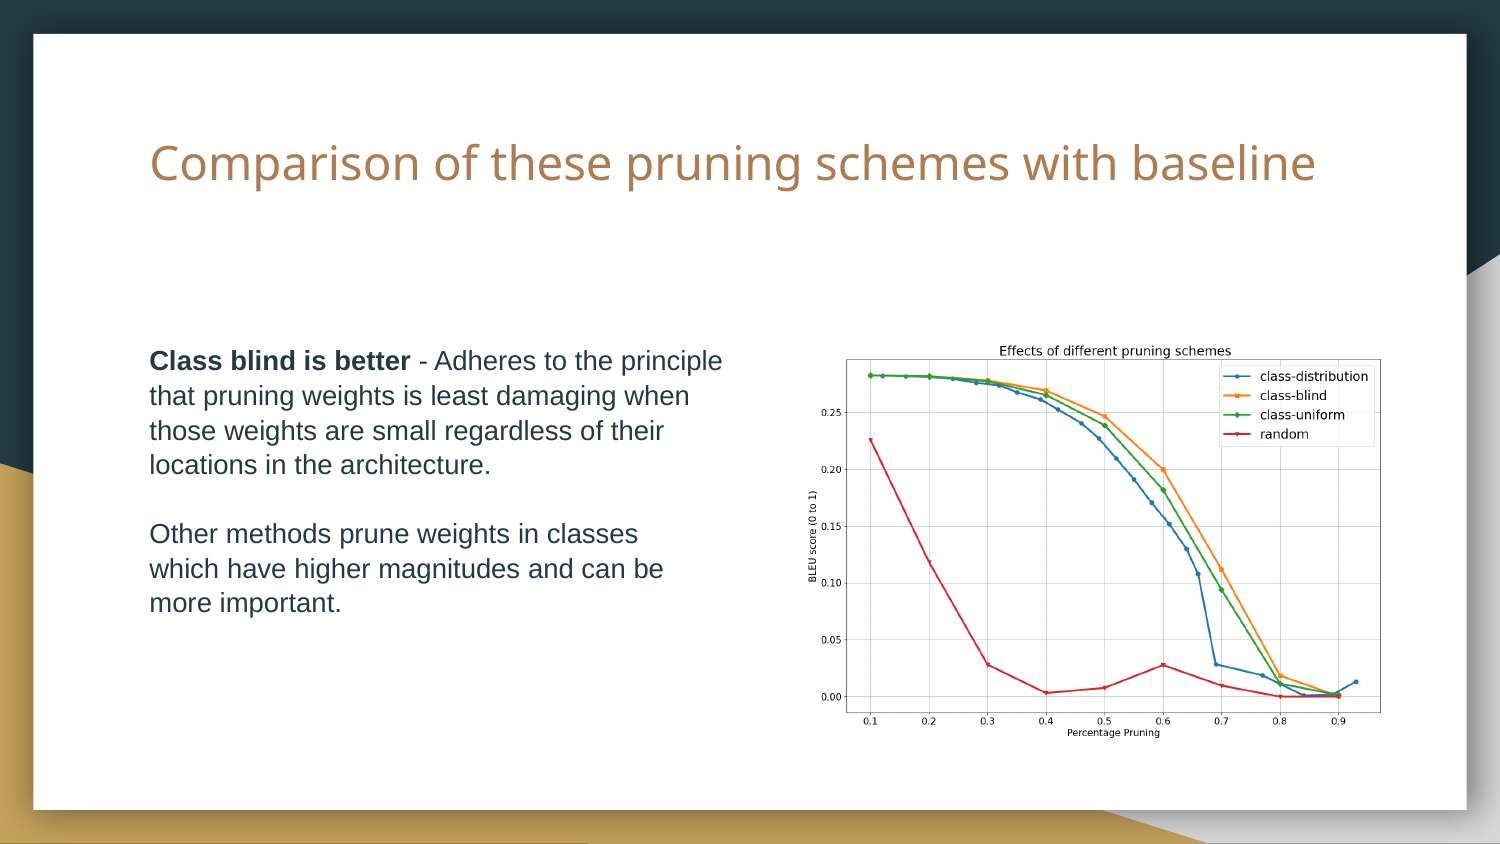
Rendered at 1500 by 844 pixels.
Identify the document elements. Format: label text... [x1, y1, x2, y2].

list Class blind is better - Adheres to the principle that pruning weights is least damaging when those weights are small regardless of their locations in the architecture. Other methods prune weights in classes which have higher magnitudes and can be more important. [134, 326, 754, 729]
picture [759, 303, 1449, 764]
title Comparison of these pruning schemes with baseline [134, 114, 1366, 272]
